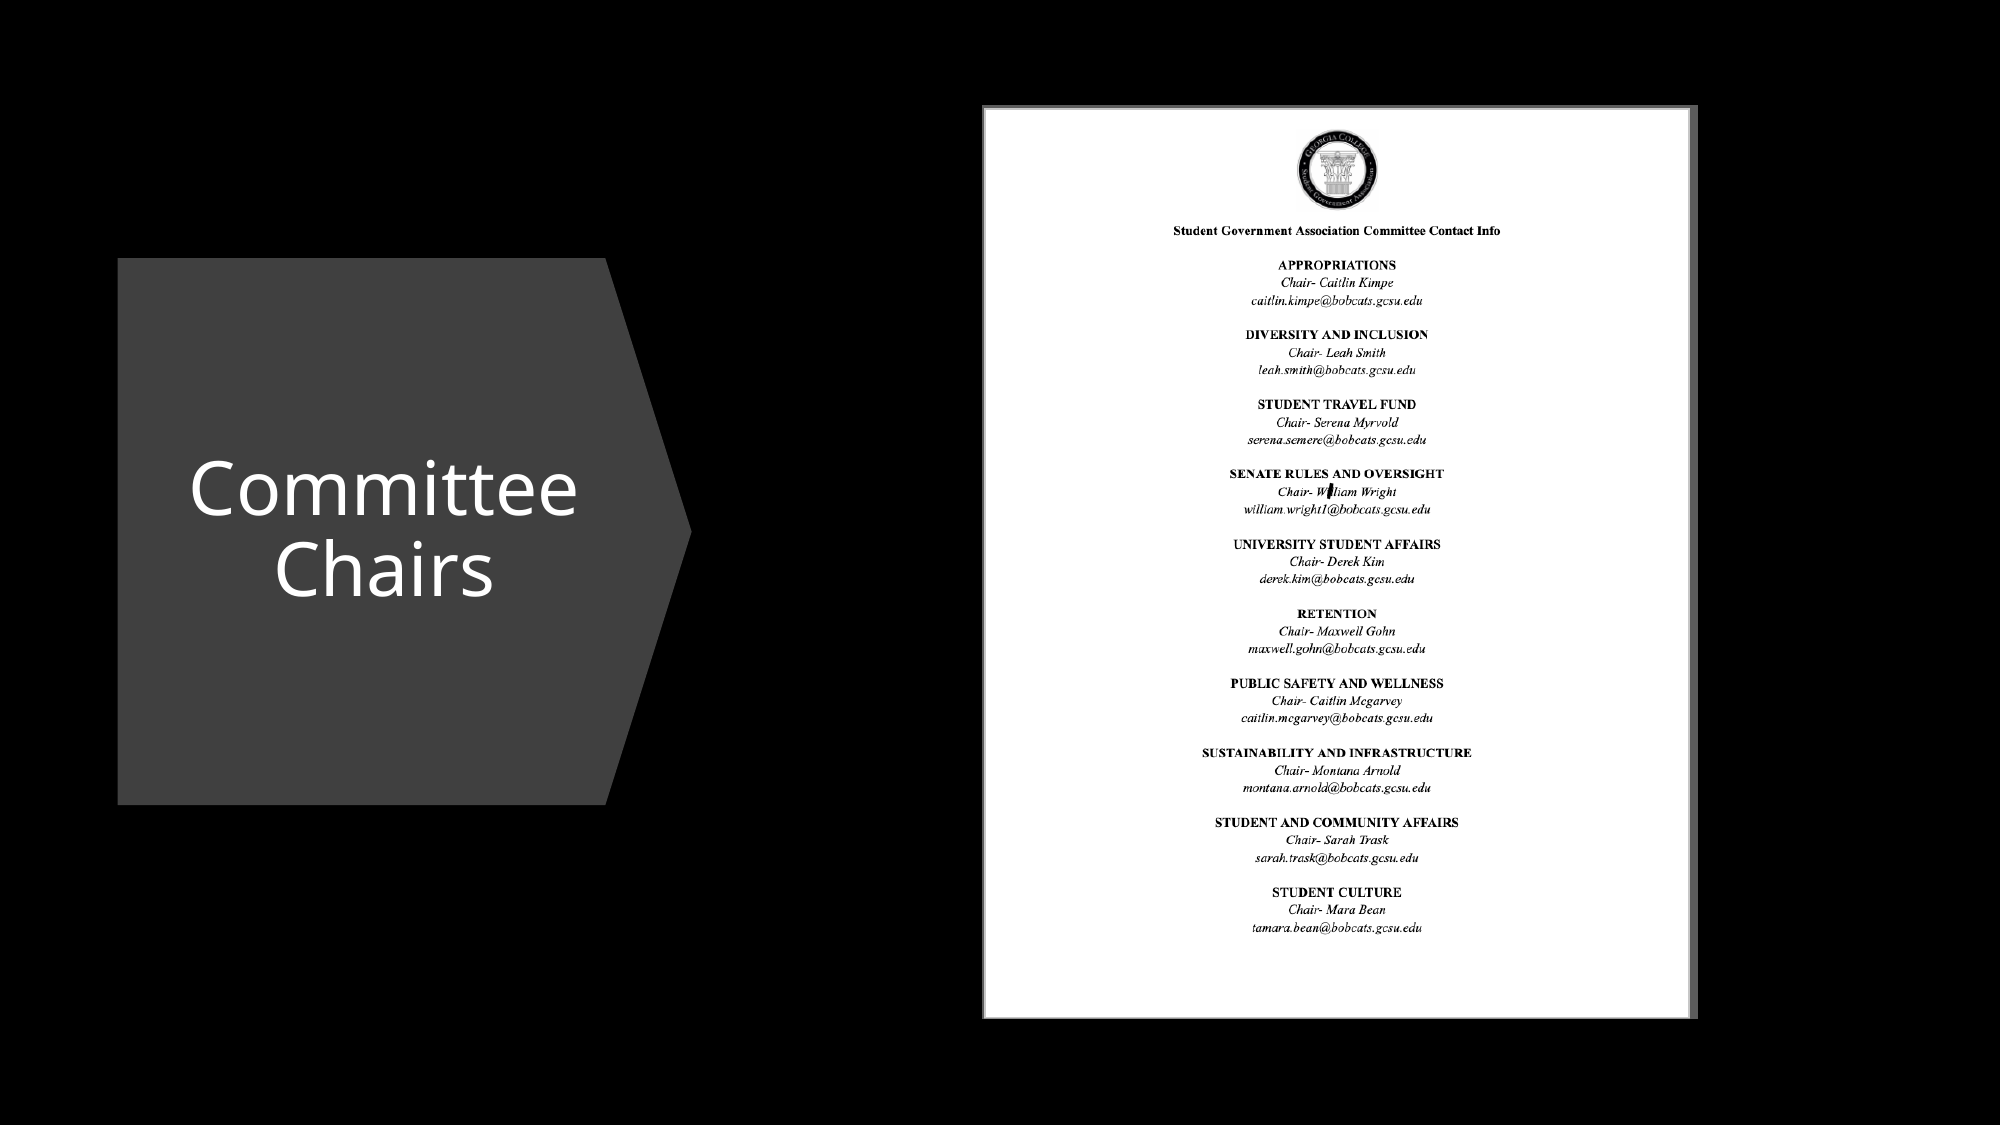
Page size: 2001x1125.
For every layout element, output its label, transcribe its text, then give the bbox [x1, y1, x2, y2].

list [982, 105, 1698, 1020]
title Committee Chairs [168, 322, 601, 741]
text_box [116, 257, 693, 807]
